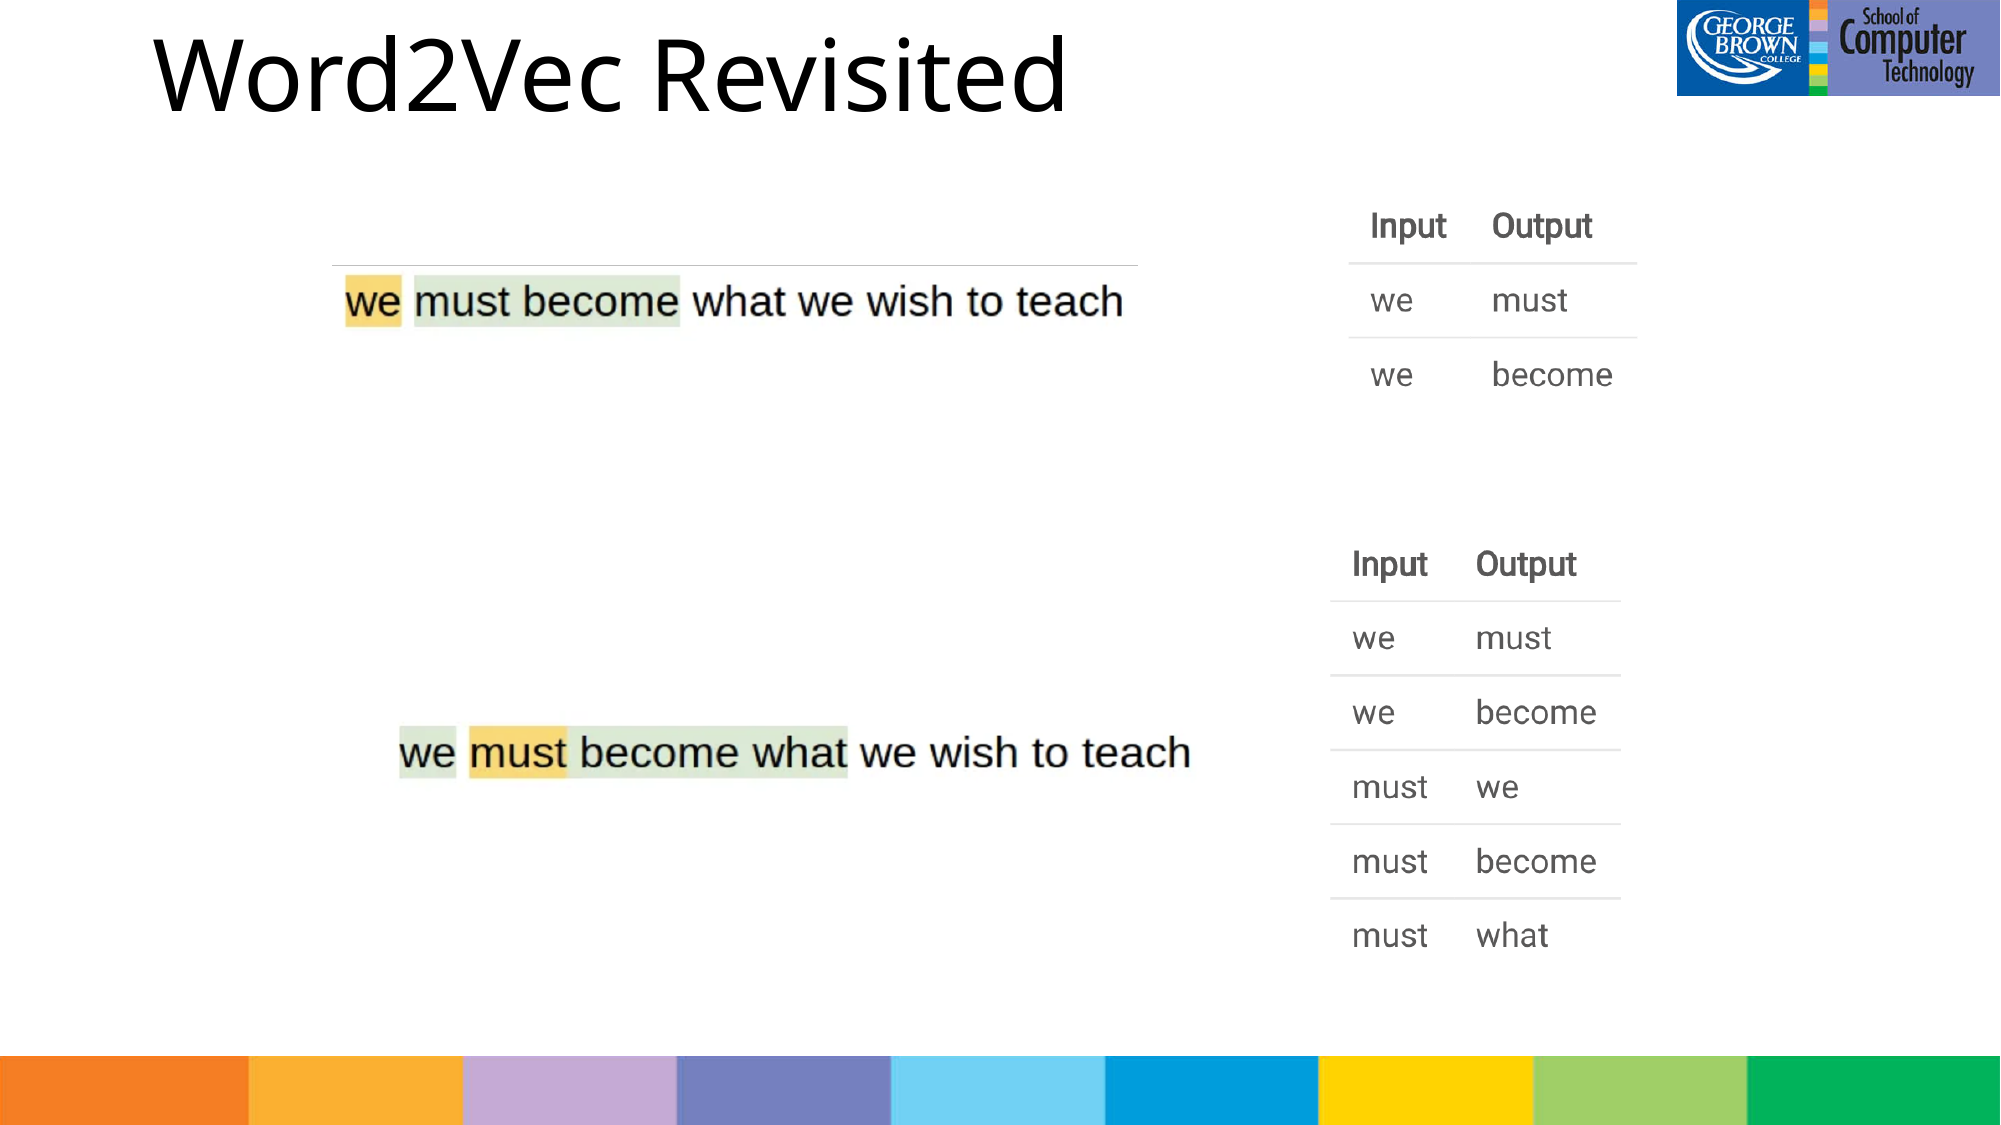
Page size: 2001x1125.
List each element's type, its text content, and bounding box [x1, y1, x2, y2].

picture [1677, 0, 2000, 96]
title Word2Vec Revisited [137, 0, 1863, 189]
picture [1318, 1056, 2000, 1125]
picture [0, 1056, 1105, 1125]
picture [332, 188, 1669, 994]
